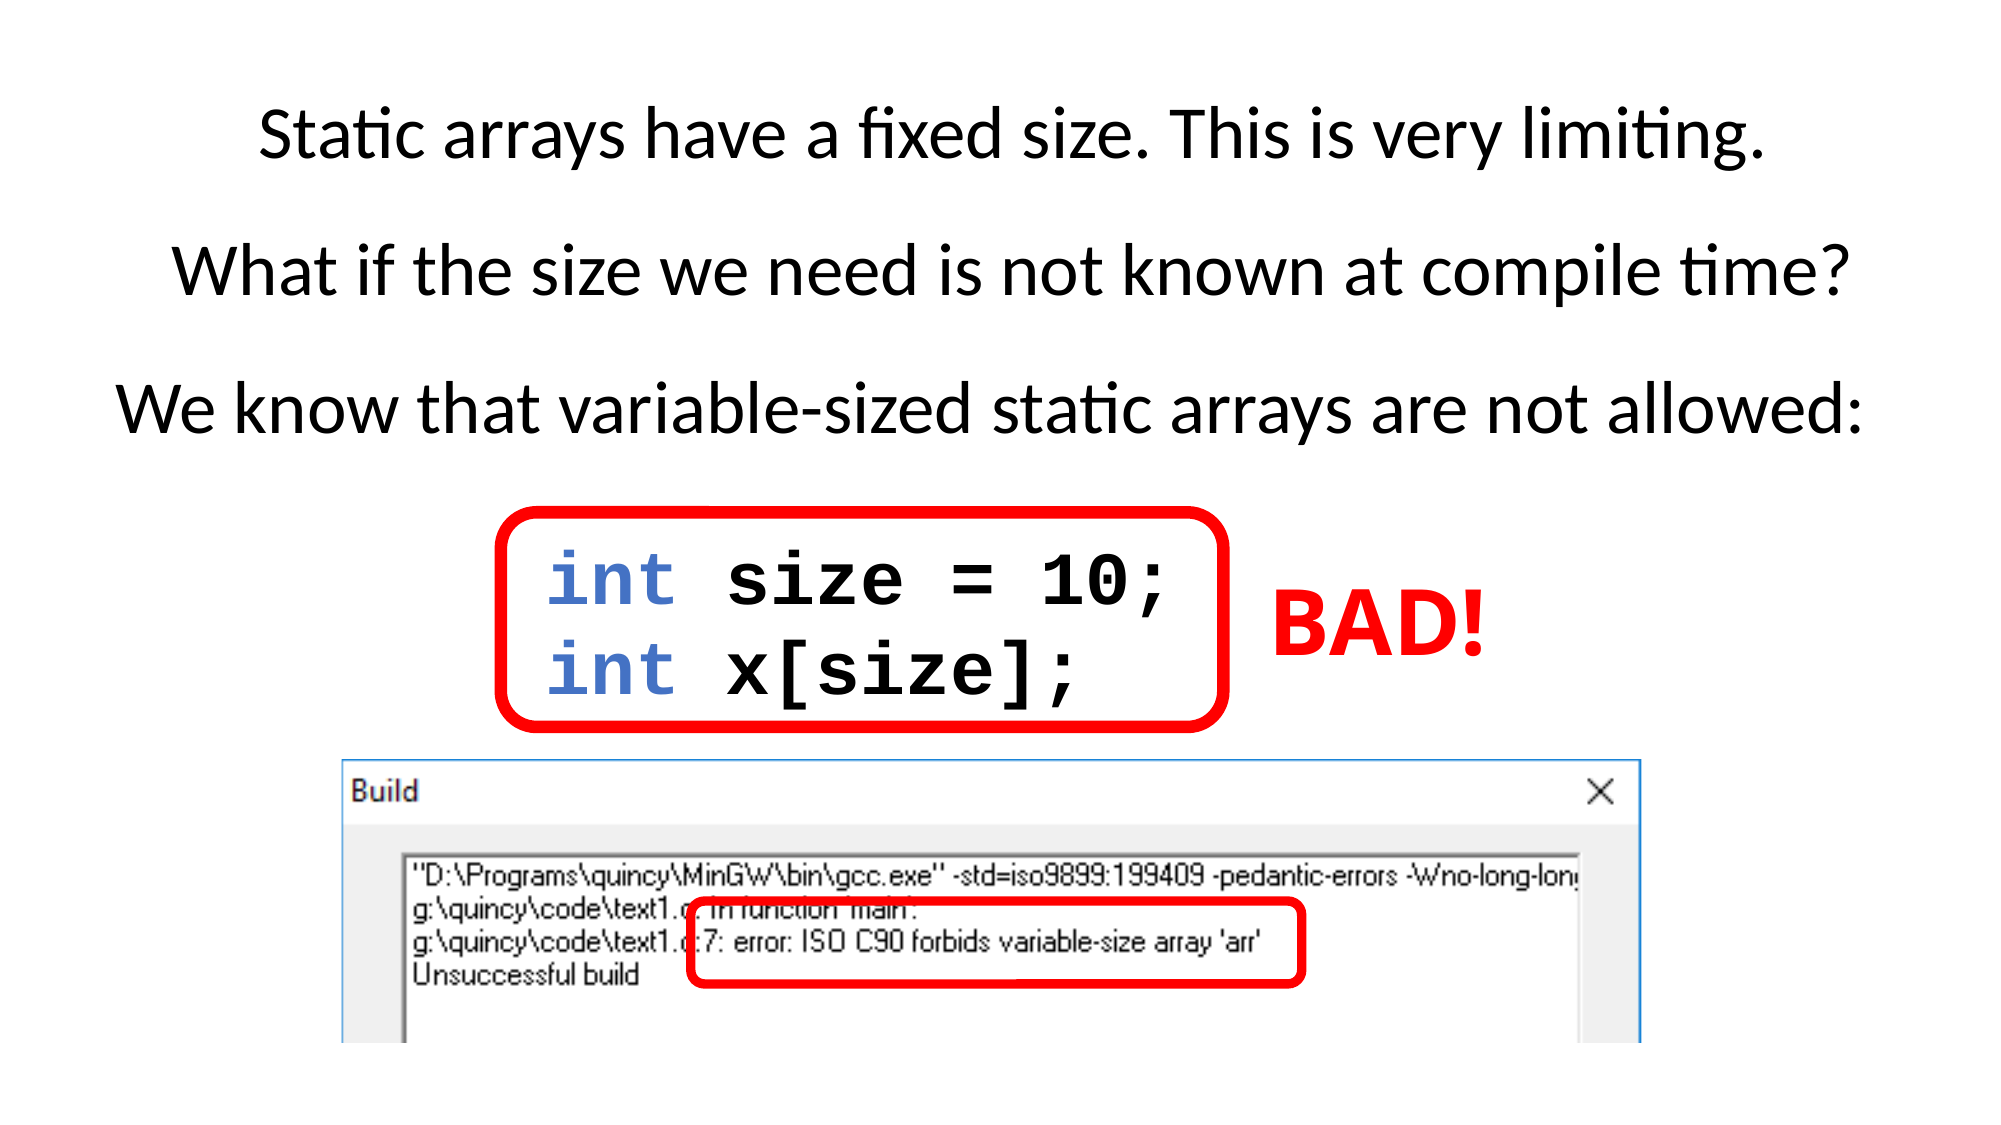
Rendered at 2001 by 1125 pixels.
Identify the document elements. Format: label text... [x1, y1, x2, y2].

text_box BAD! [1253, 556, 1663, 682]
text_box We know that variable-sized static arrays are not allowed: [27, 350, 1956, 456]
text_box What if the size we need is not known at compile time? [147, 213, 1880, 319]
text_box int size = 10; int x[size]; [1214, 521, 1238, 717]
text_box [499, 511, 1225, 729]
text_box Static arrays have a fixed size. This is very limiting. [99, 75, 1928, 181]
picture [341, 759, 1642, 1043]
